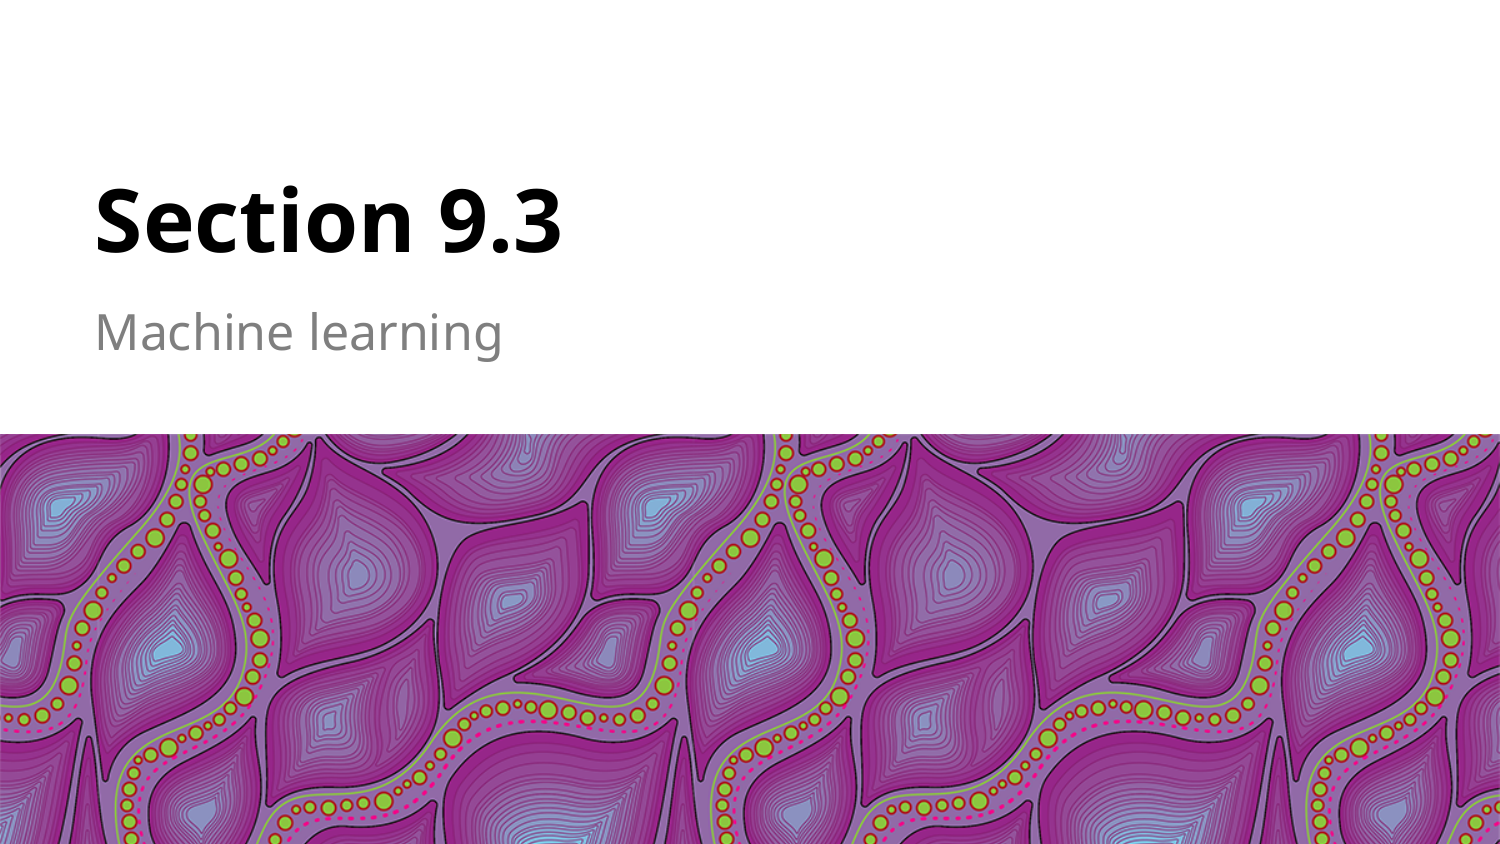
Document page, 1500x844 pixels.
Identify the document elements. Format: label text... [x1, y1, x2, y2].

subtitle Machine learning [79, 285, 1423, 427]
title Section 9.3 [79, 43, 1423, 285]
picture [0, 434, 1500, 844]
